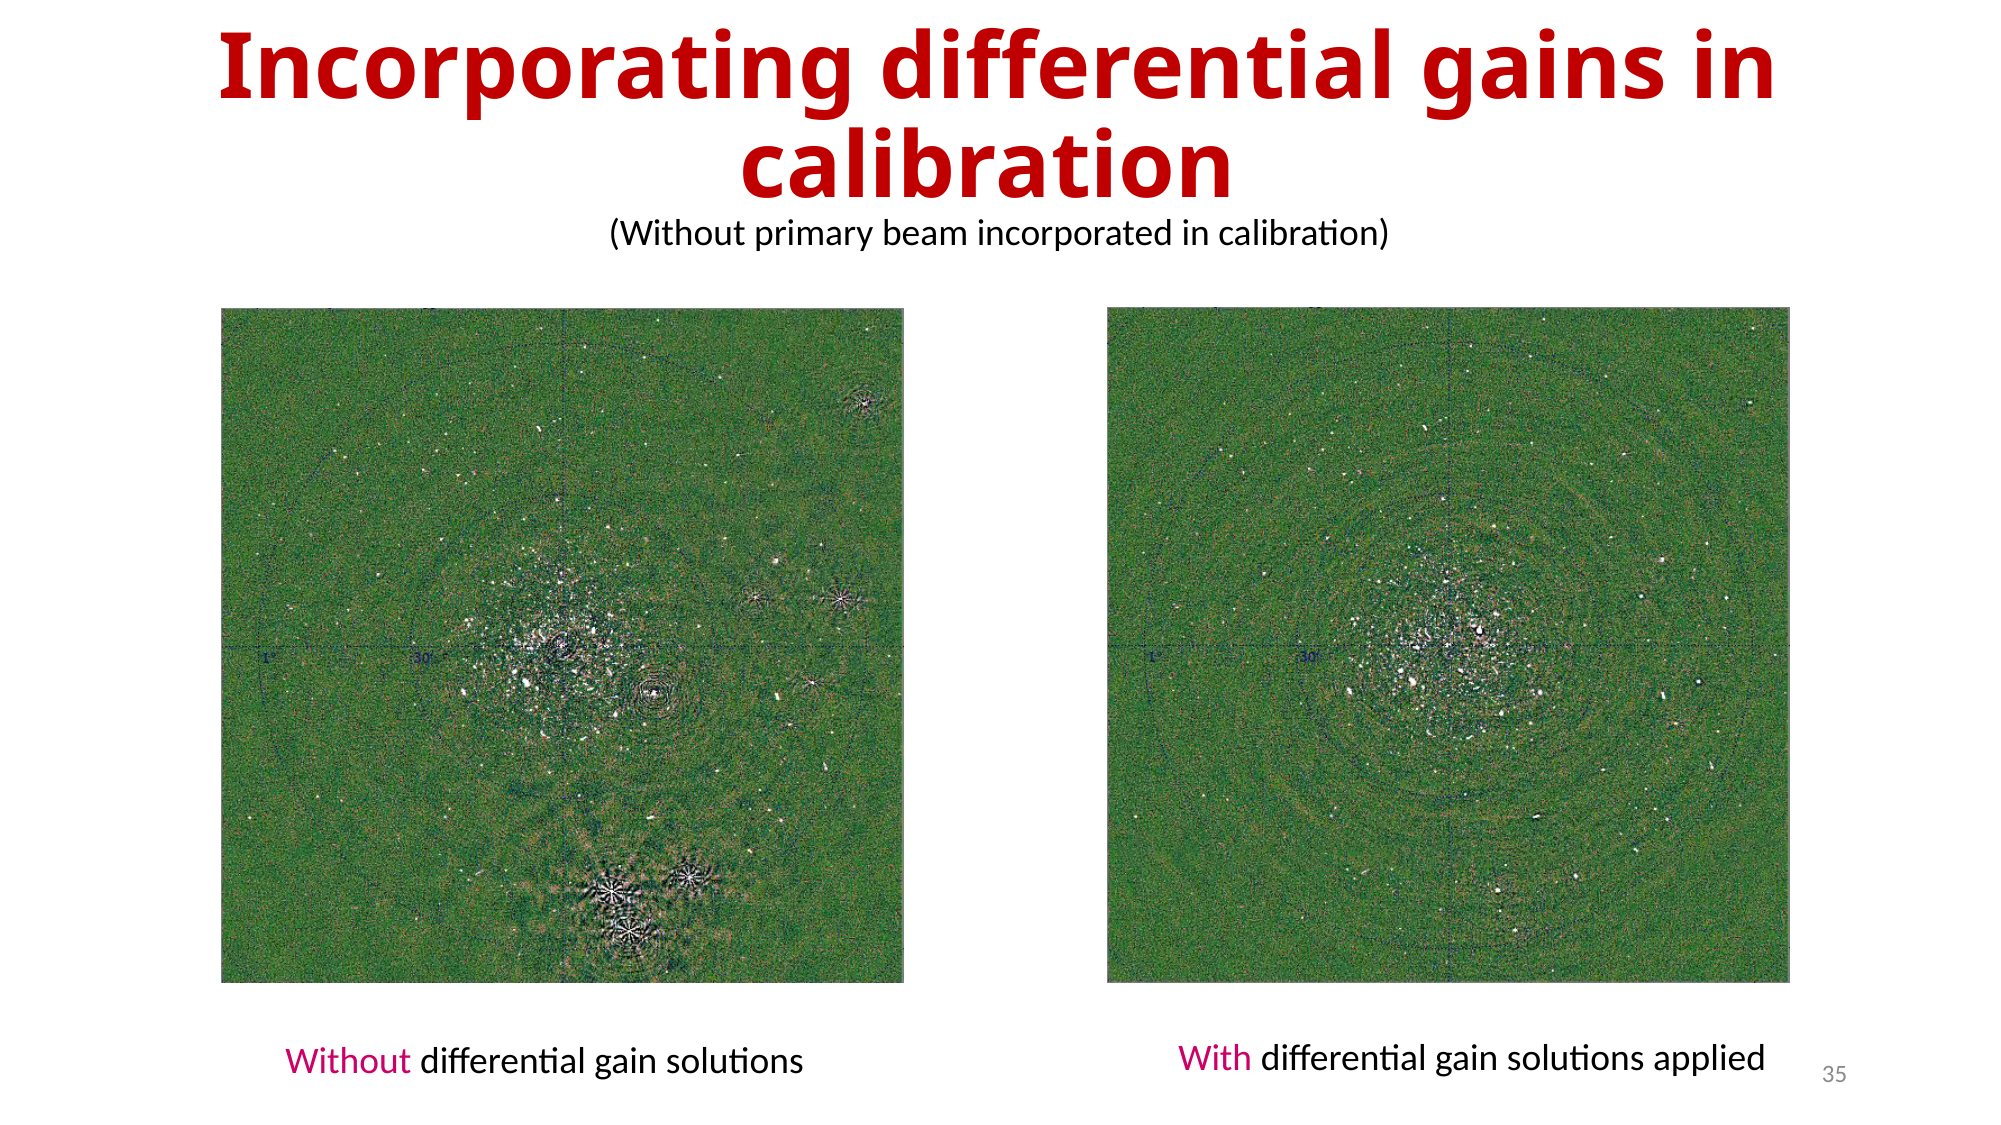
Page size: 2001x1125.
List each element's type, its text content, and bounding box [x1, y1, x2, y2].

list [221, 308, 904, 983]
title Incorporating differential gains in calibration [137, 52, 1863, 184]
text_box (Without primary beam incorporated in calibration) [593, 200, 1406, 260]
picture [1107, 307, 1790, 983]
slide_number 35 [1412, 1042, 1863, 1103]
text_box With differential gain solutions applied [1163, 1025, 1782, 1086]
text_box Without differential gain solutions [270, 1028, 819, 1089]
